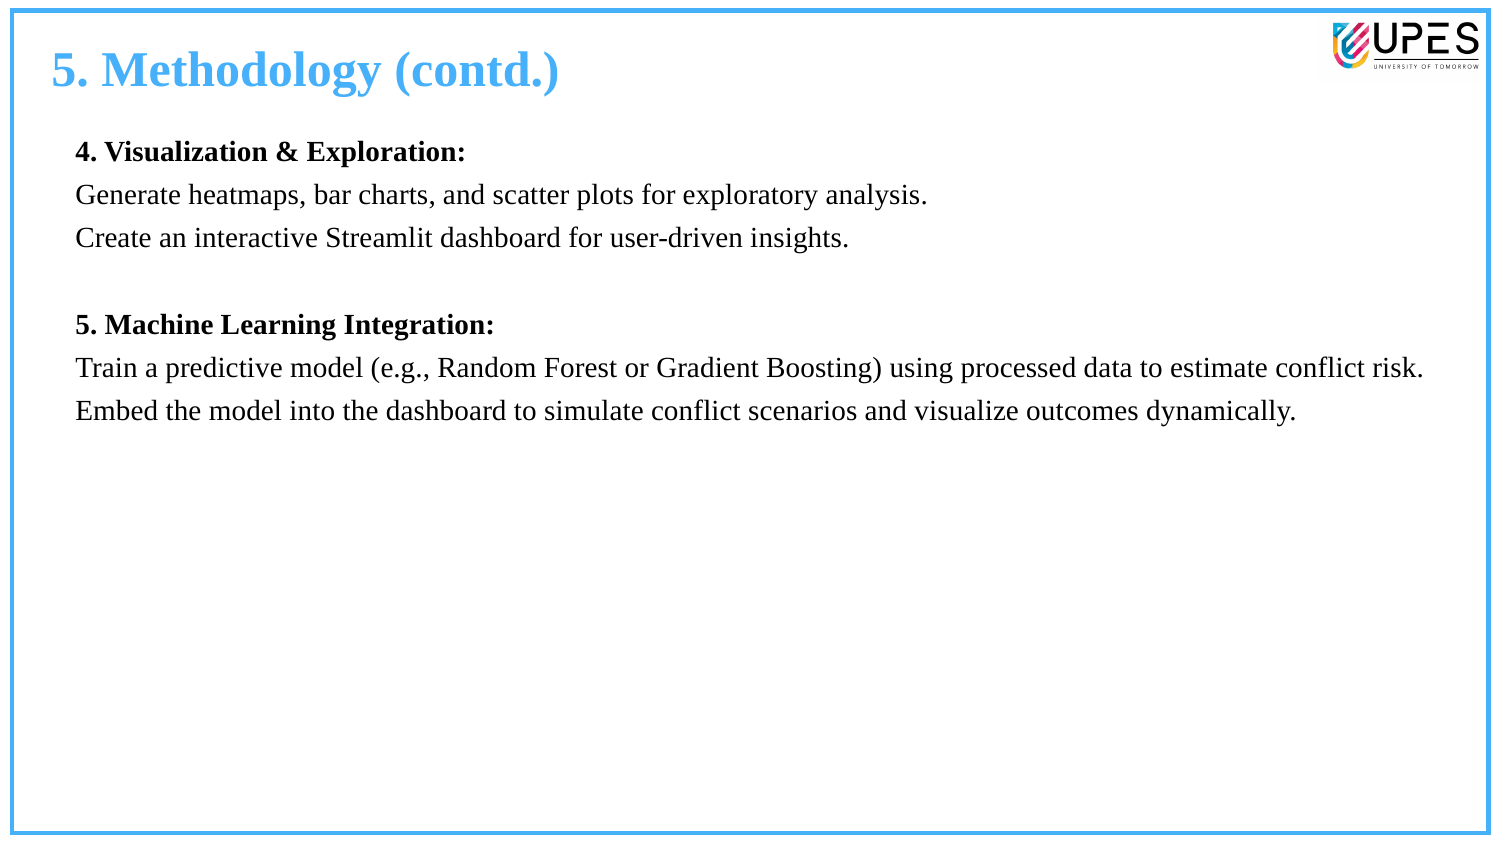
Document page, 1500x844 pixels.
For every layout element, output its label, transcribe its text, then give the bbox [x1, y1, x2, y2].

text_box 4. Visualization & Exploration: Generate heatmaps, bar charts, and scatter plots for exploratory analysis. Create an interactive Streamlit dashboard for user-driven insights. 5. Machine Learning Integration: Train a predictive model (e.g., Random Forest or Gradient Boosting) using processed data to estimate conflict risk. Embed the model into the dashboard to simulate conflict scenarios and visualize outcomes dynamically. [60, 124, 1441, 513]
picture [1318, 15, 1483, 83]
text_box 5. Methodology (contd.) [40, 30, 967, 102]
